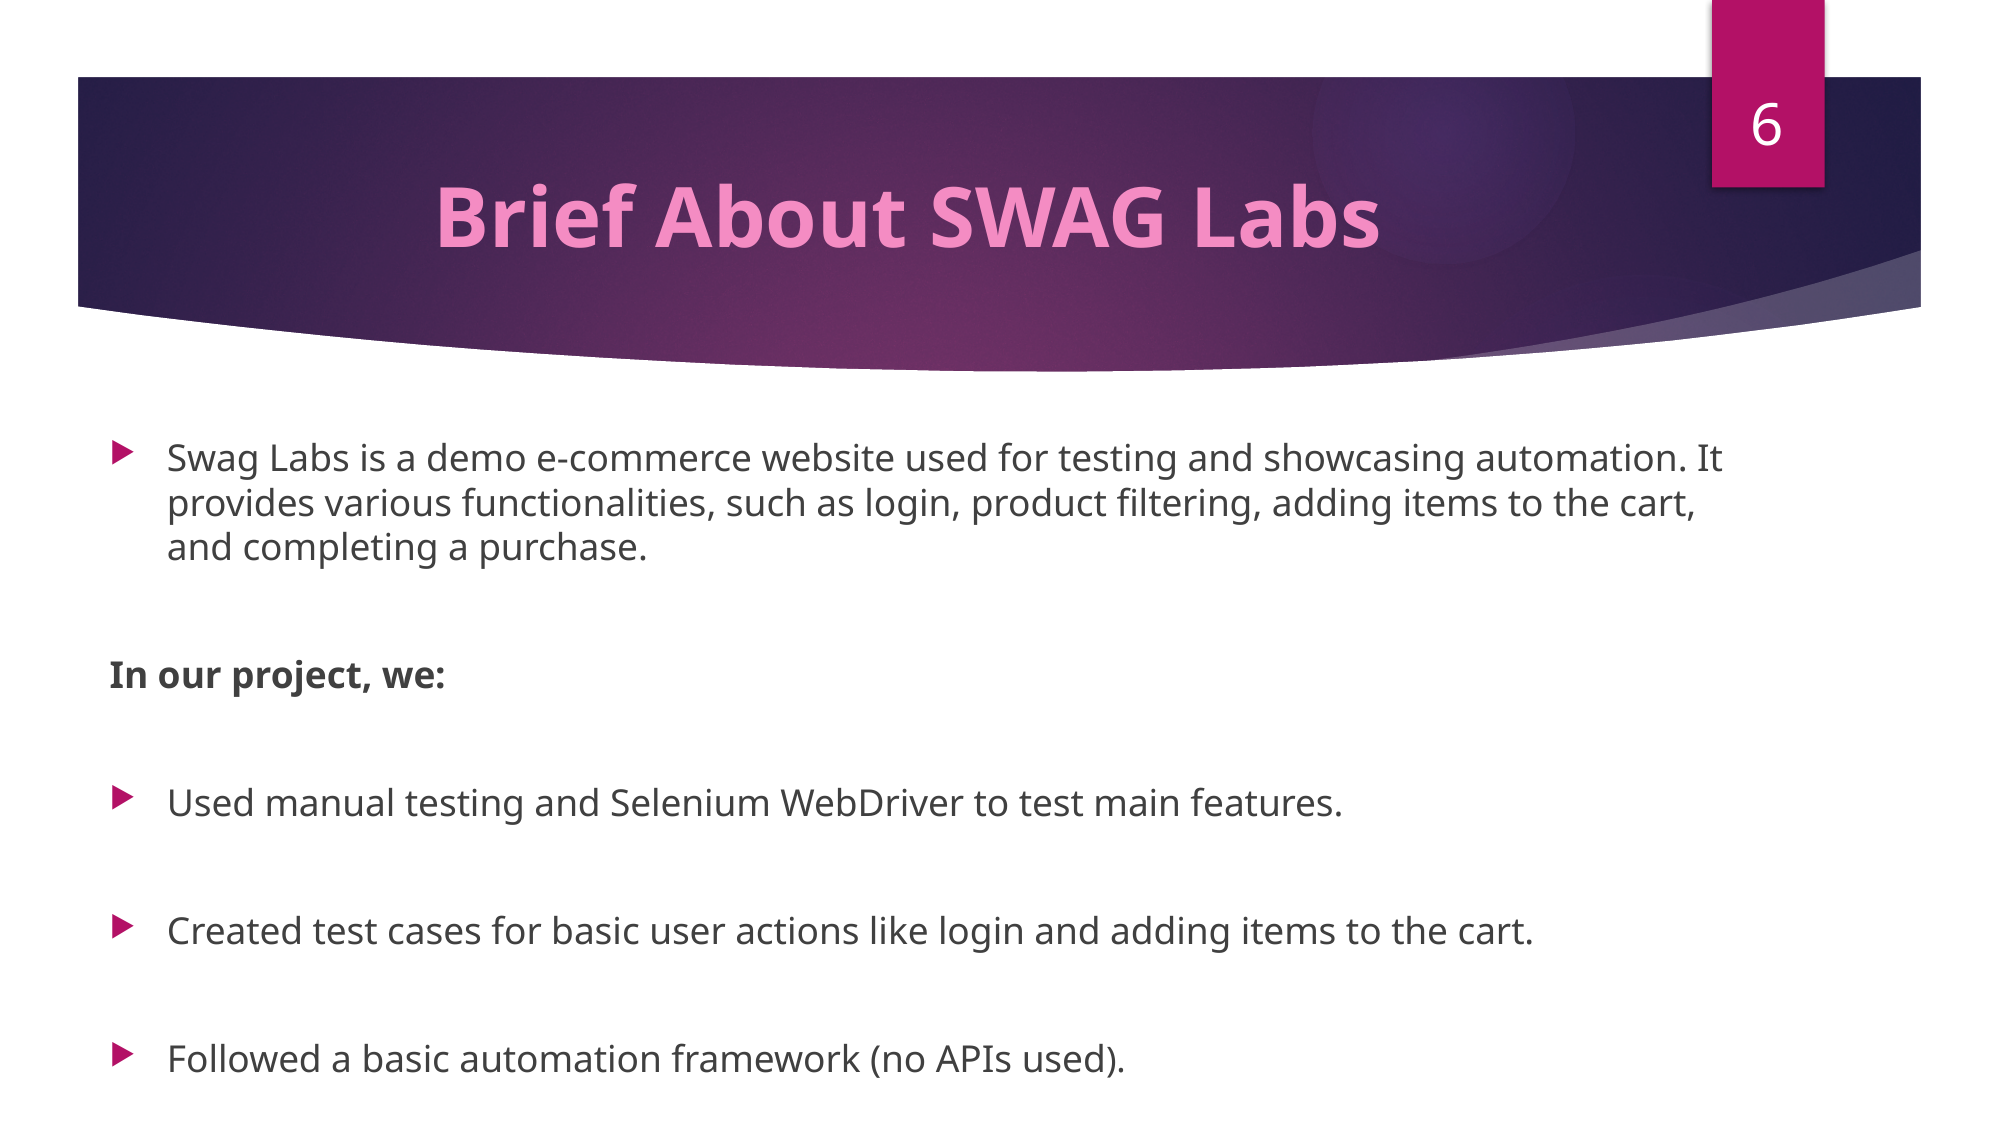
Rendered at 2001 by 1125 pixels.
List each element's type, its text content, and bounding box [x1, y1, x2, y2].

title Brief About SWAG Labs [189, 101, 1627, 427]
slide_number 6 [1698, 48, 1836, 175]
list Swag Labs is a demo e-commerce website used for testing and showcasing automation. It provides various functionalities, such as login, product filtering, adding items to the cart, and completing a purchase. In our project, we: Used manual testing and Selenium WebDriver to test main features. Created test cases for basic user actions like login and adding items to the cart. Followed a basic automation framework (no APIs used). [94, 427, 1770, 1094]
